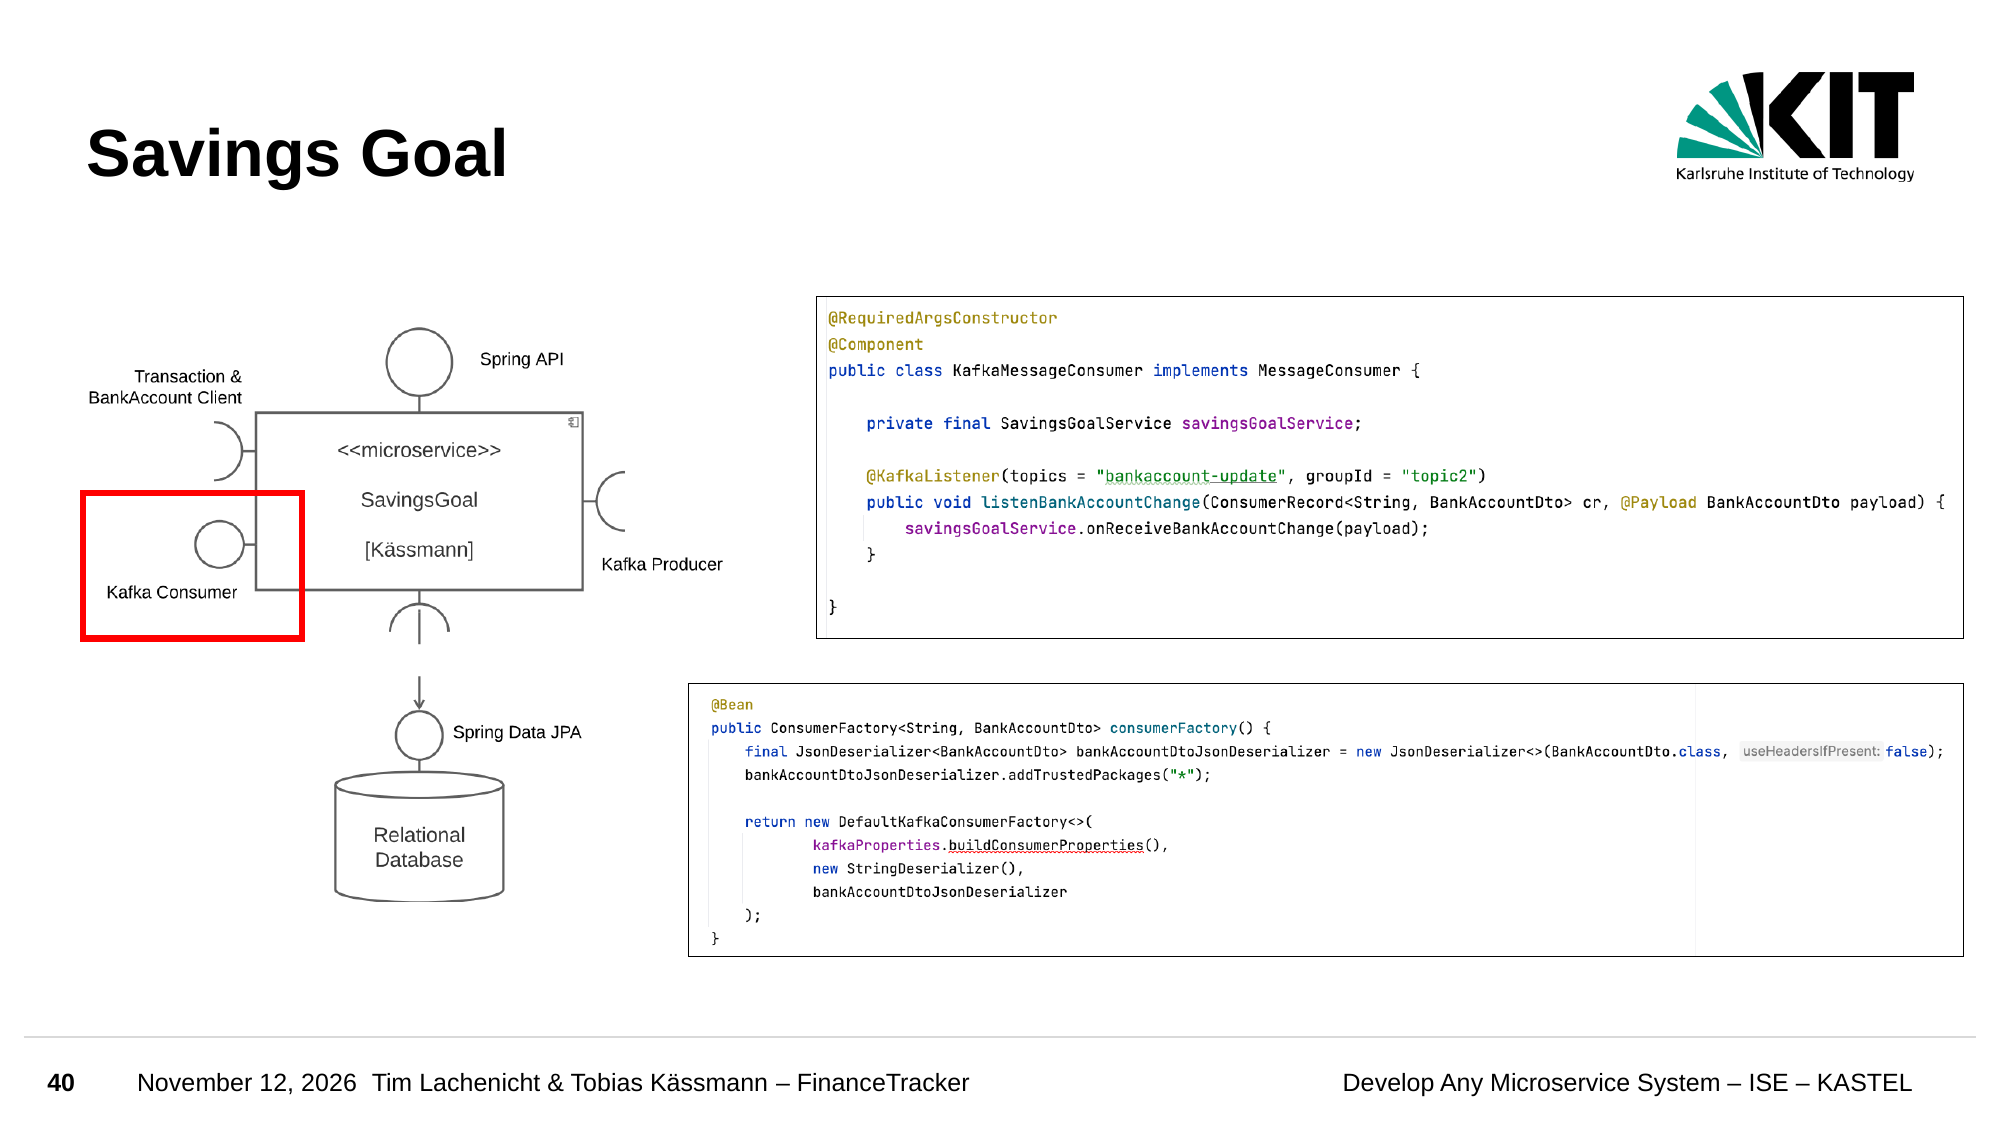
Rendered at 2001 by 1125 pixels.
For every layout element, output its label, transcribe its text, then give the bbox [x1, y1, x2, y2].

picture [816, 296, 1964, 639]
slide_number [137, 1038, 362, 1125]
title Savings Goal [86, 64, 1589, 191]
slide_number 40 [47, 1038, 119, 1125]
picture [82, 327, 1964, 957]
picture [1677, 72, 1914, 182]
